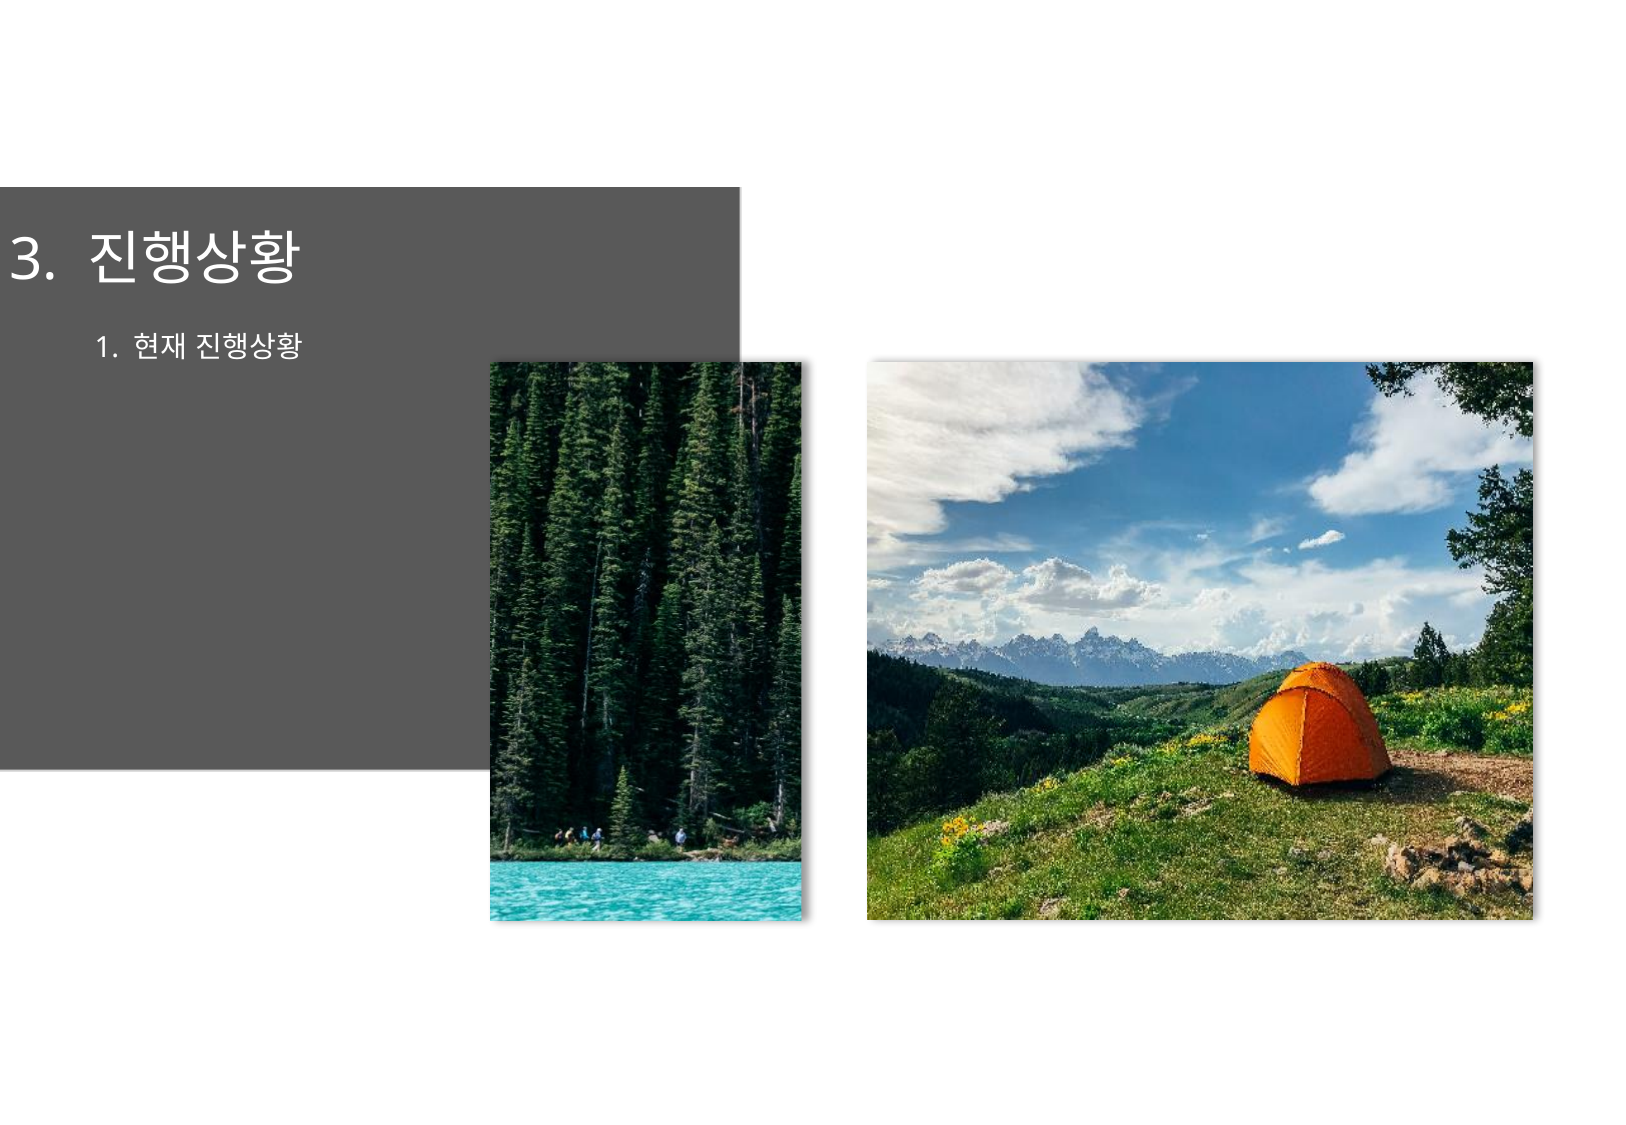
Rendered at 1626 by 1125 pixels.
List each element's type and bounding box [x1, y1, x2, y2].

picture [489, 362, 802, 921]
picture [866, 362, 1533, 921]
text_box [0, 187, 742, 772]
